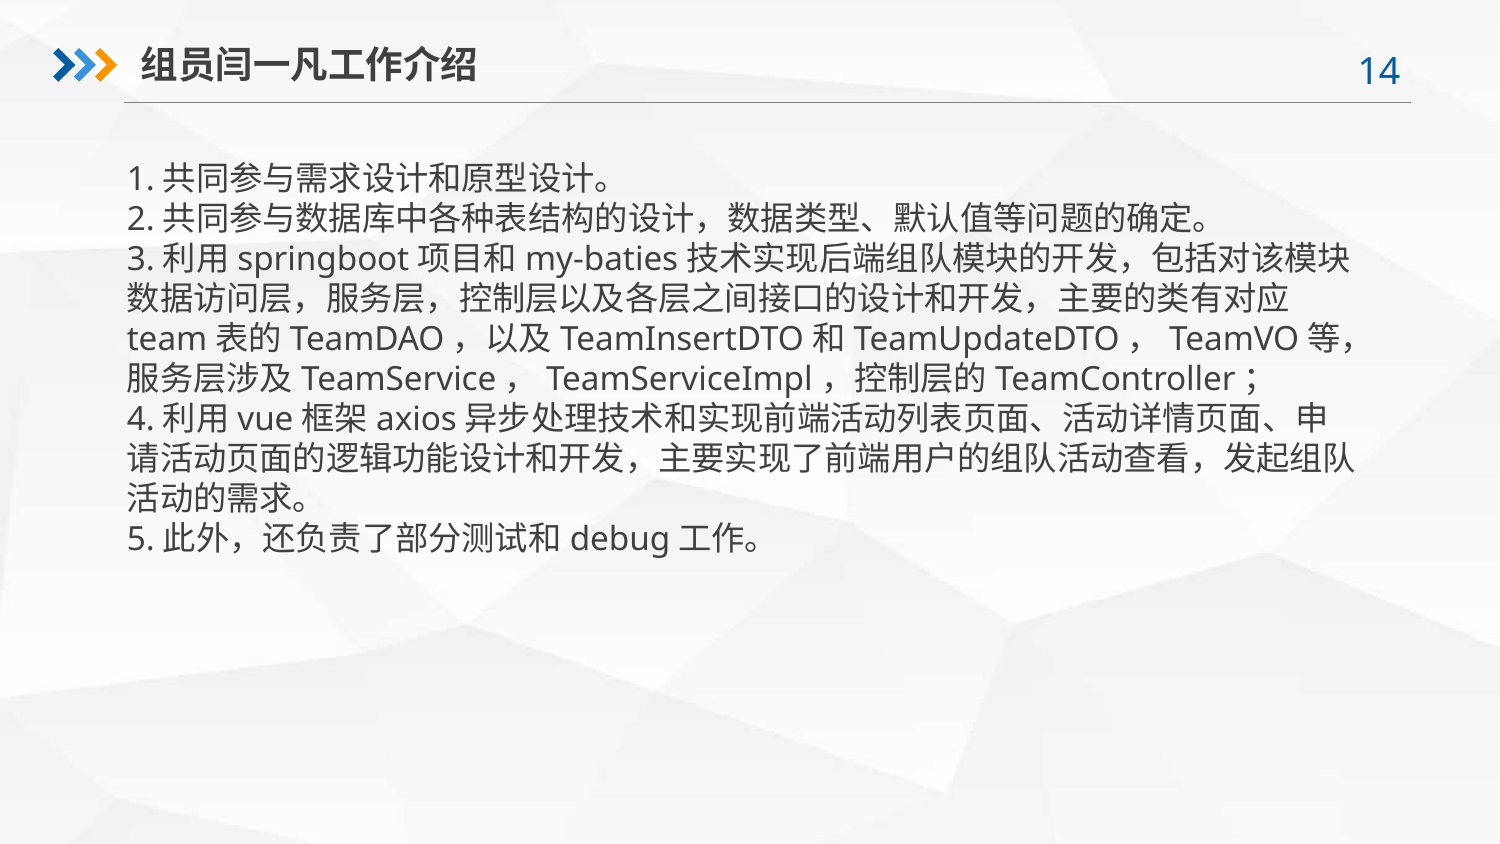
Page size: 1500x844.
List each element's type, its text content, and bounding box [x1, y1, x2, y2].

picture [0, 0, 1500, 844]
text_box 组员闫一凡工作介绍 [140, 32, 809, 95]
text_box 1.共同参与需求设计和原型设计。 2.共同参与数据库中各种表结构的设计，数据类型、默认值等问题的确定。 3.利用springboot项目和my-baties技术实现后端组队模块的开发，包括对该模块数据访问层，服务层，控制层以及各层之间接口的设计和开发，主要的类有对应team表的TeamDAO，以及TeamInsertDTO和TeamUpdateDTO，TeamVO等，服务层涉及TeamService，TeamServiceImpl，控制层的TeamController； 4.利用vue框架axios异步处理技术和实现前端活动列表页面、活动详情页面、申请活动页面的逻辑功能设计和开发，主要实现了前端用户的组队活动查看，发起组队活动的需求。 5.此外，还负责了部分测试和debug工作。 [112, 150, 1372, 565]
